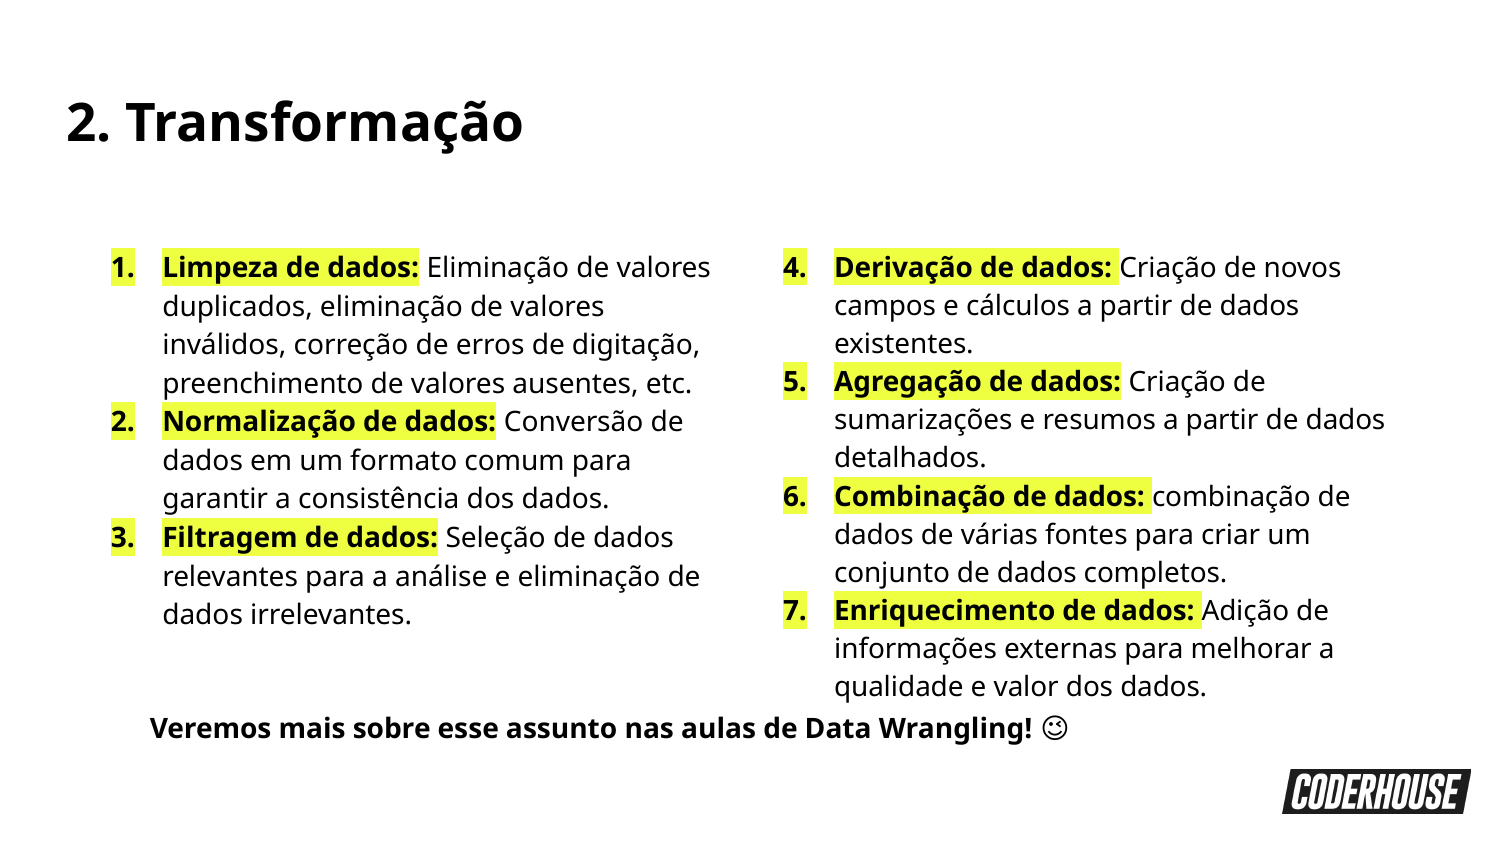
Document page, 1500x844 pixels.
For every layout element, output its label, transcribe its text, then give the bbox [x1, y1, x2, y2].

list Derivação de dados: Criação de novos campos e cálculos a partir de dados existentes. Agregação de dados: Criação de sumarizações e resumos a partir de dados detalhados. Combinação de dados: combinação de dados de várias fontes para criar um conjunto de dados completos. Enriquecimento de dados: Adição de informações externas para melhorar a qualidade e valor dos dados. [744, 229, 1428, 719]
picture [1281, 769, 1471, 814]
text_box Veremos mais sobre esse assunto nas aulas de Data Wrangling! 😉 [134, 695, 1298, 760]
list Limpeza de dados: Eliminação de valores duplicados, eliminação de valores inválidos, correção de erros de digitação, preenchimento de valores ausentes, etc. Normalização de dados: Conversão de dados em um formato comum para garantir a consistência dos dados. Filtragem de dados: Seleção de dados relevantes para a análise e eliminação de dados irrelevantes. [72, 229, 744, 719]
title 2. Transformação [51, 72, 1449, 167]
